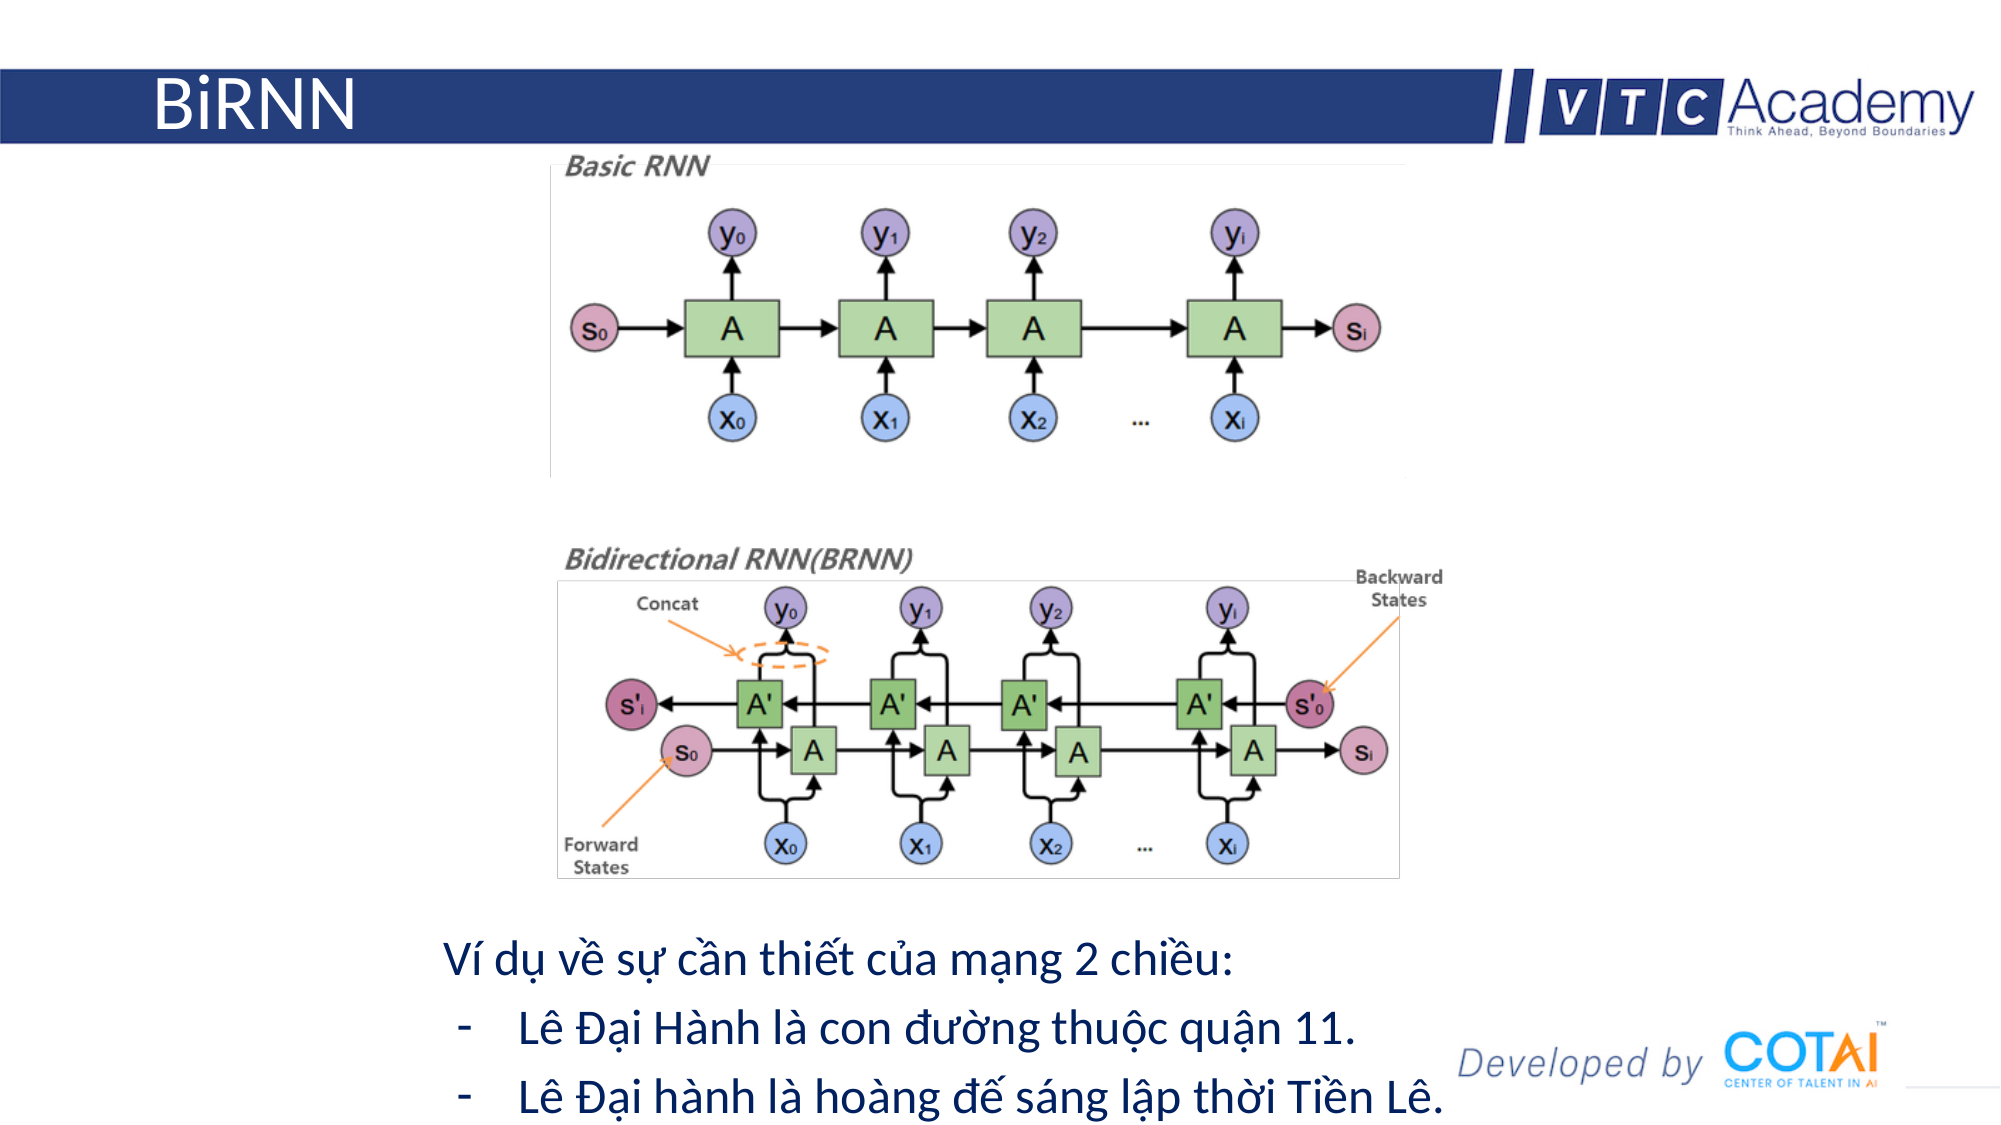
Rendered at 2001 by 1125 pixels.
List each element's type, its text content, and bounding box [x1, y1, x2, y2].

title BiRNN [137, 49, 1863, 159]
list Ví dụ về sự cần thiết của mạng 2 chiều: Lê Đại Hành là con đường thuộc quận 11. Lê Đại hành là hoàng đế sáng lập thời Tiền Lê. [428, 908, 1572, 1125]
picture [0, 0, 2001, 1125]
